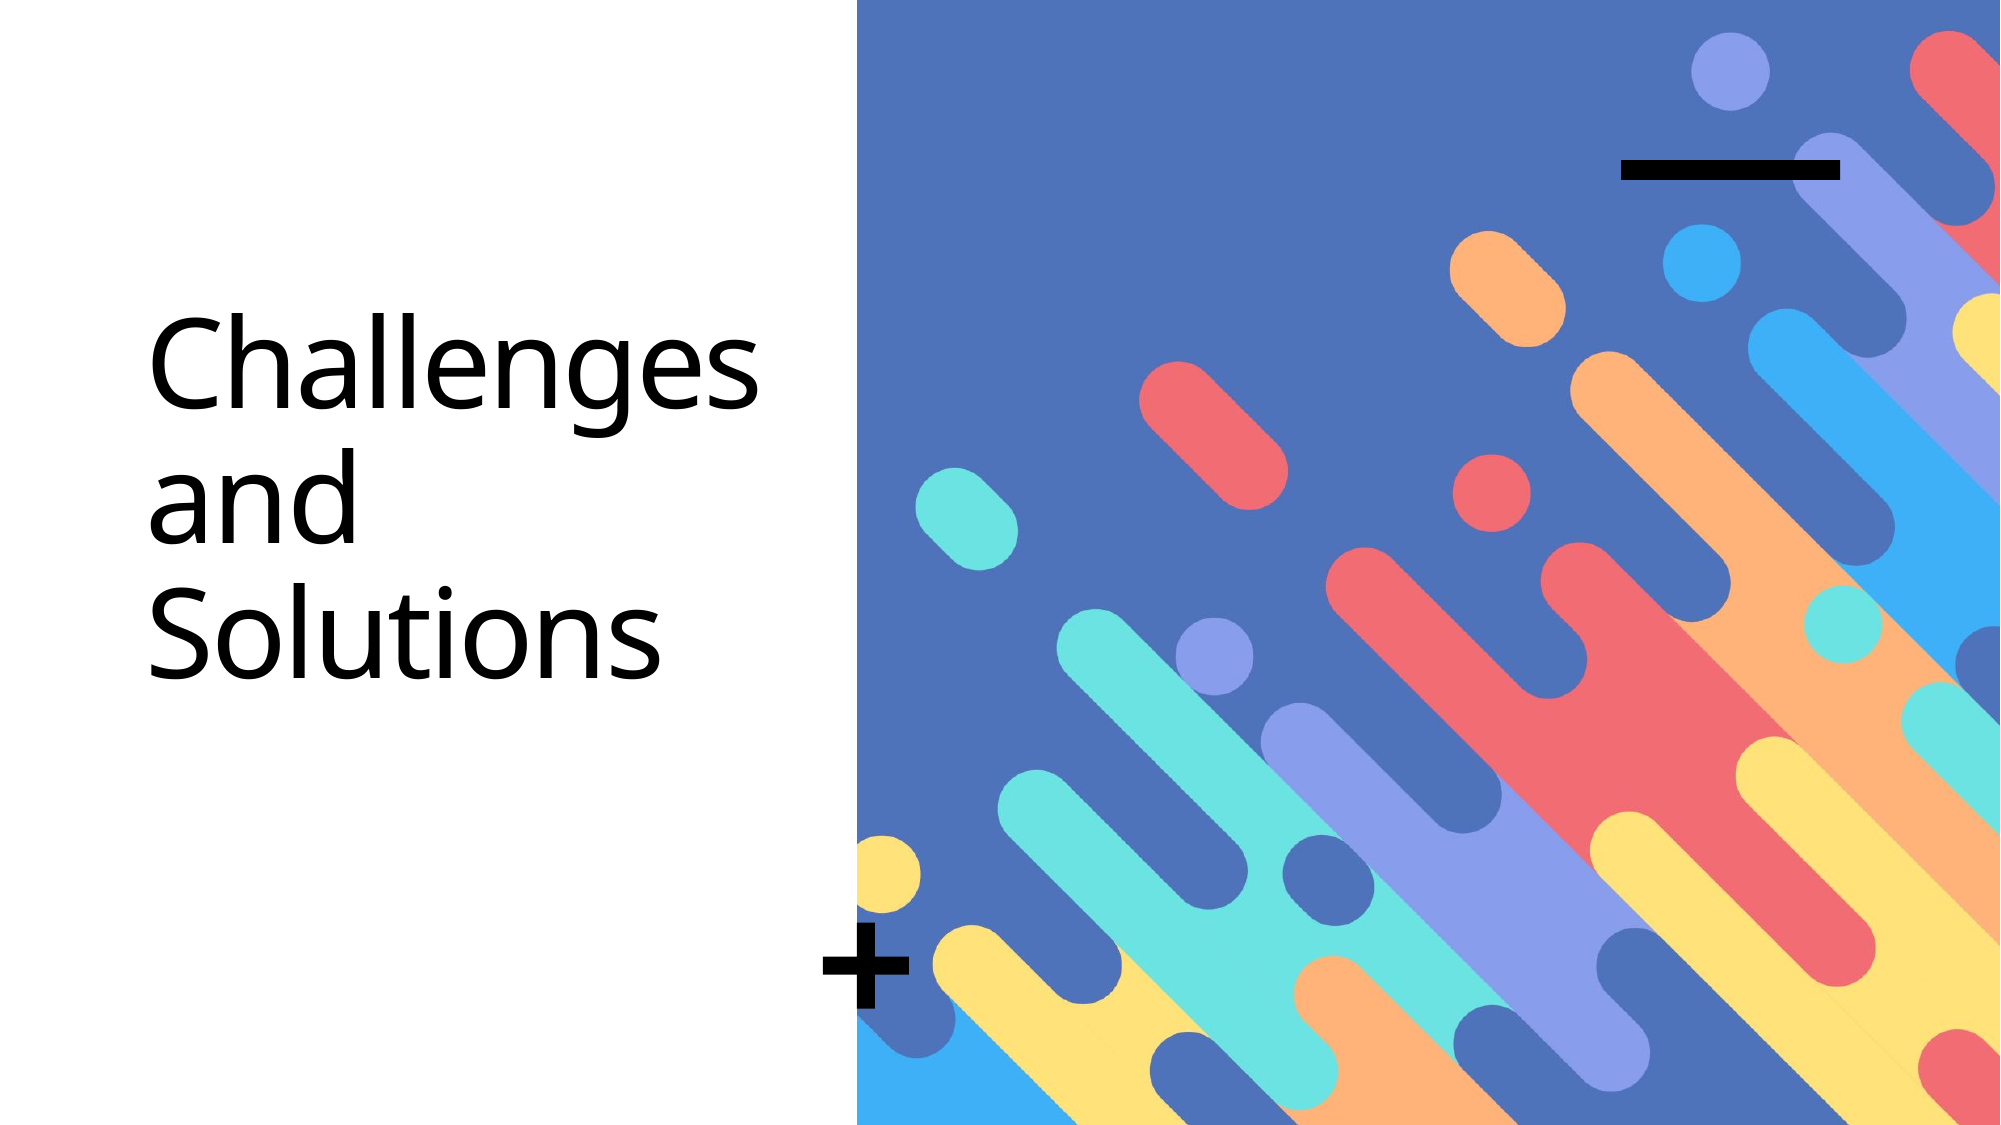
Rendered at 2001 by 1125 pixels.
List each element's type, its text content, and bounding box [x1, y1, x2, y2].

text_box [822, 956, 856, 976]
text_box [0, 0, 856, 1125]
picture [856, 0, 2000, 1125]
title Challenges and Solutions [130, 266, 800, 714]
